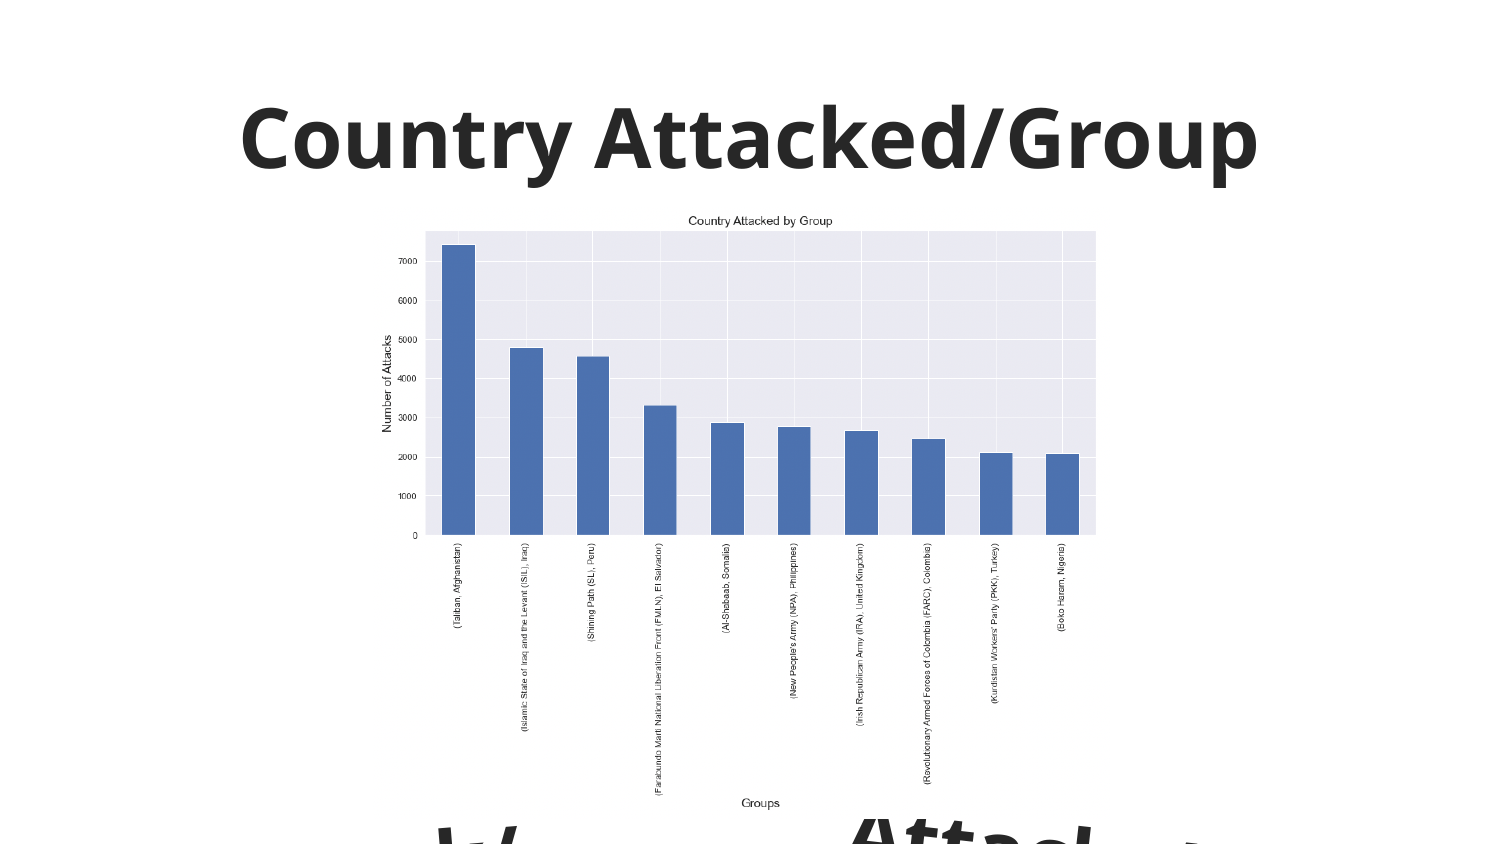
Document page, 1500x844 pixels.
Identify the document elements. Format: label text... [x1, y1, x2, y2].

picture [373, 207, 1110, 819]
text_box [550, 83, 581, 135]
text_box Country Attacked/Group [185, 55, 1314, 201]
